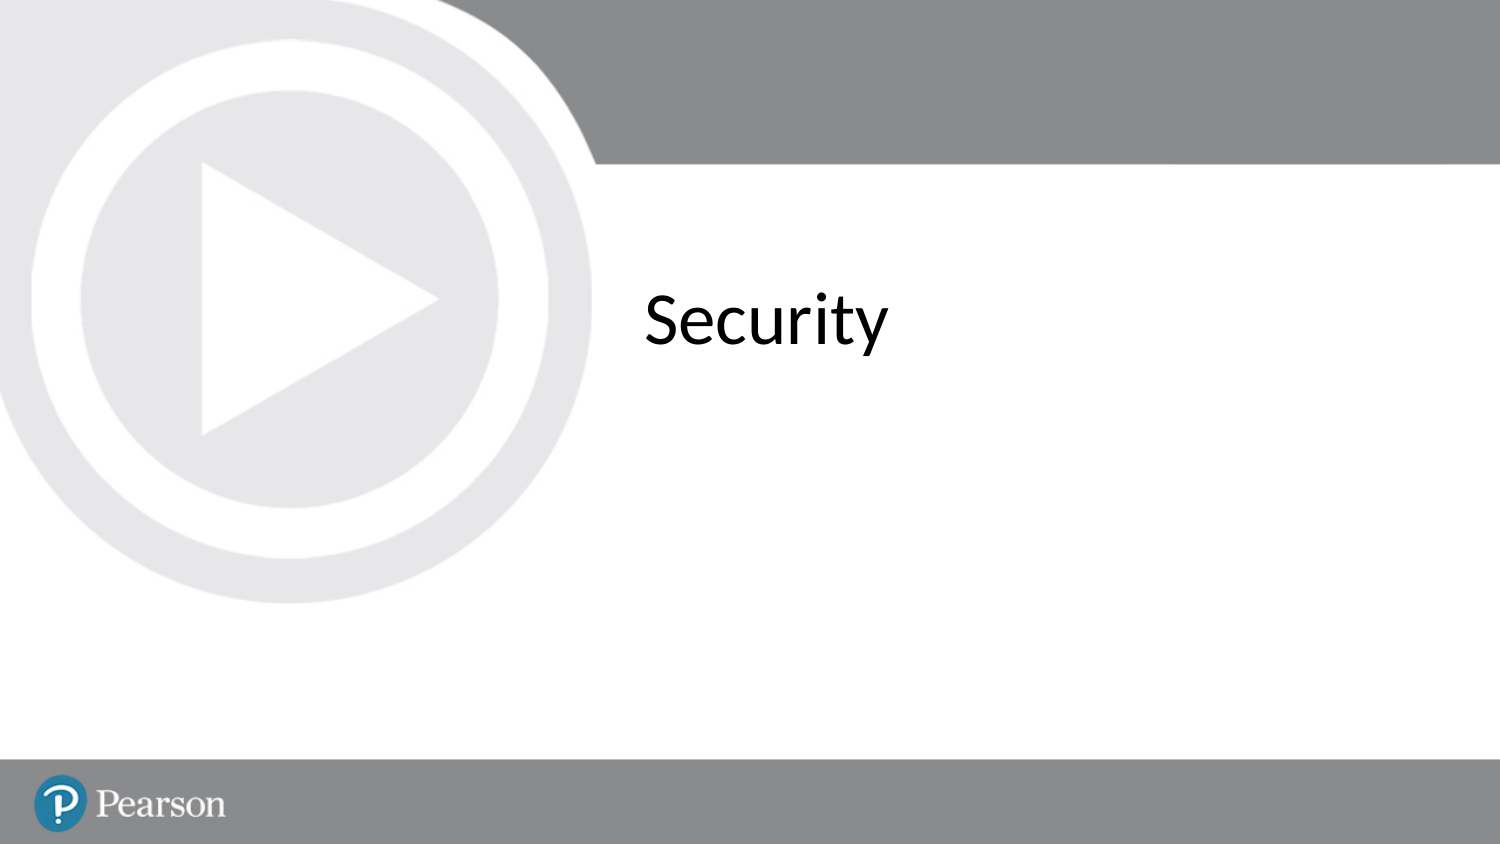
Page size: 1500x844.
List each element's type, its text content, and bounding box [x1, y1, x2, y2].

picture [0, 0, 1500, 844]
title Security [629, 262, 1446, 443]
